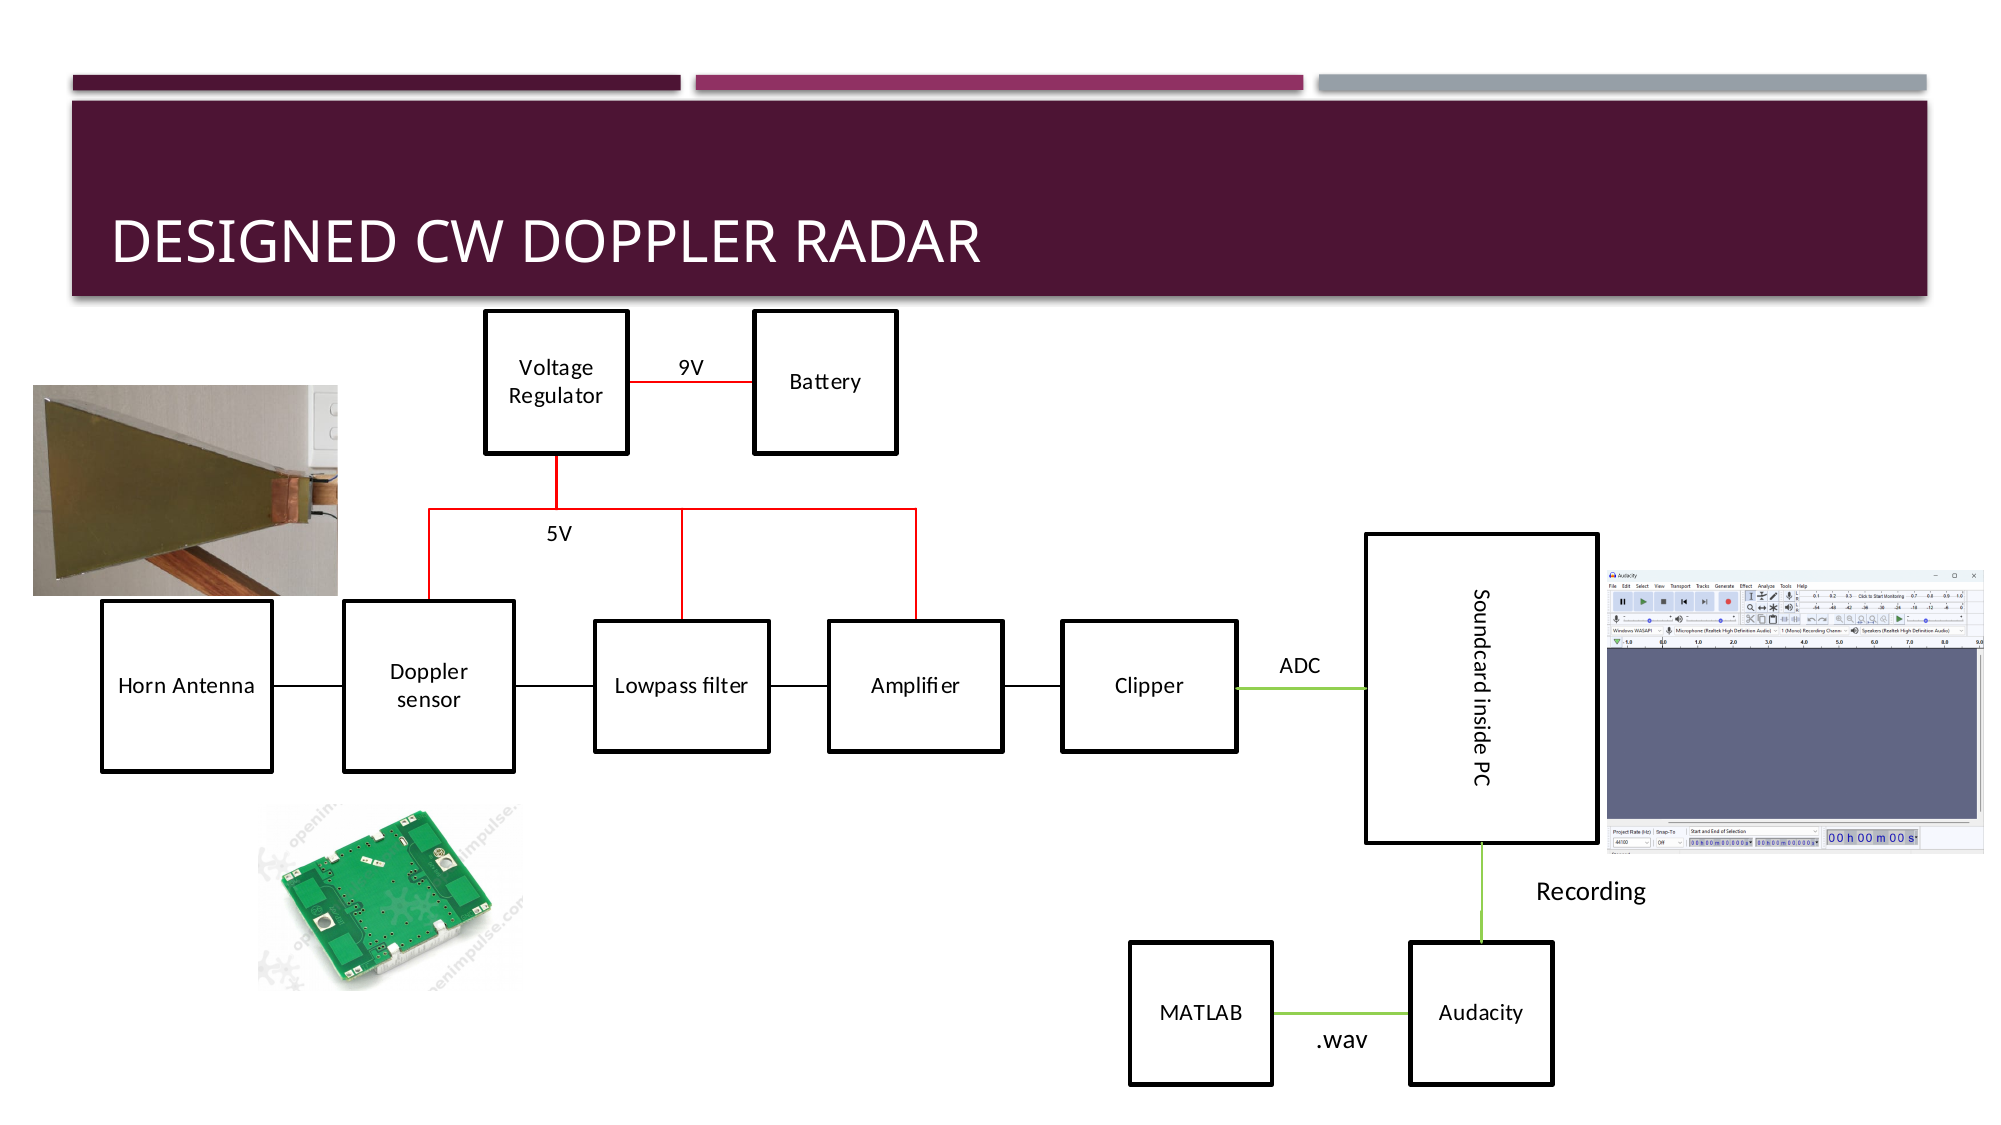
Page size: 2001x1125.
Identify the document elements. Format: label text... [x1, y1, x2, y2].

picture [32, 304, 1984, 1089]
title Designed CW Doppler Radar [95, 115, 1905, 282]
